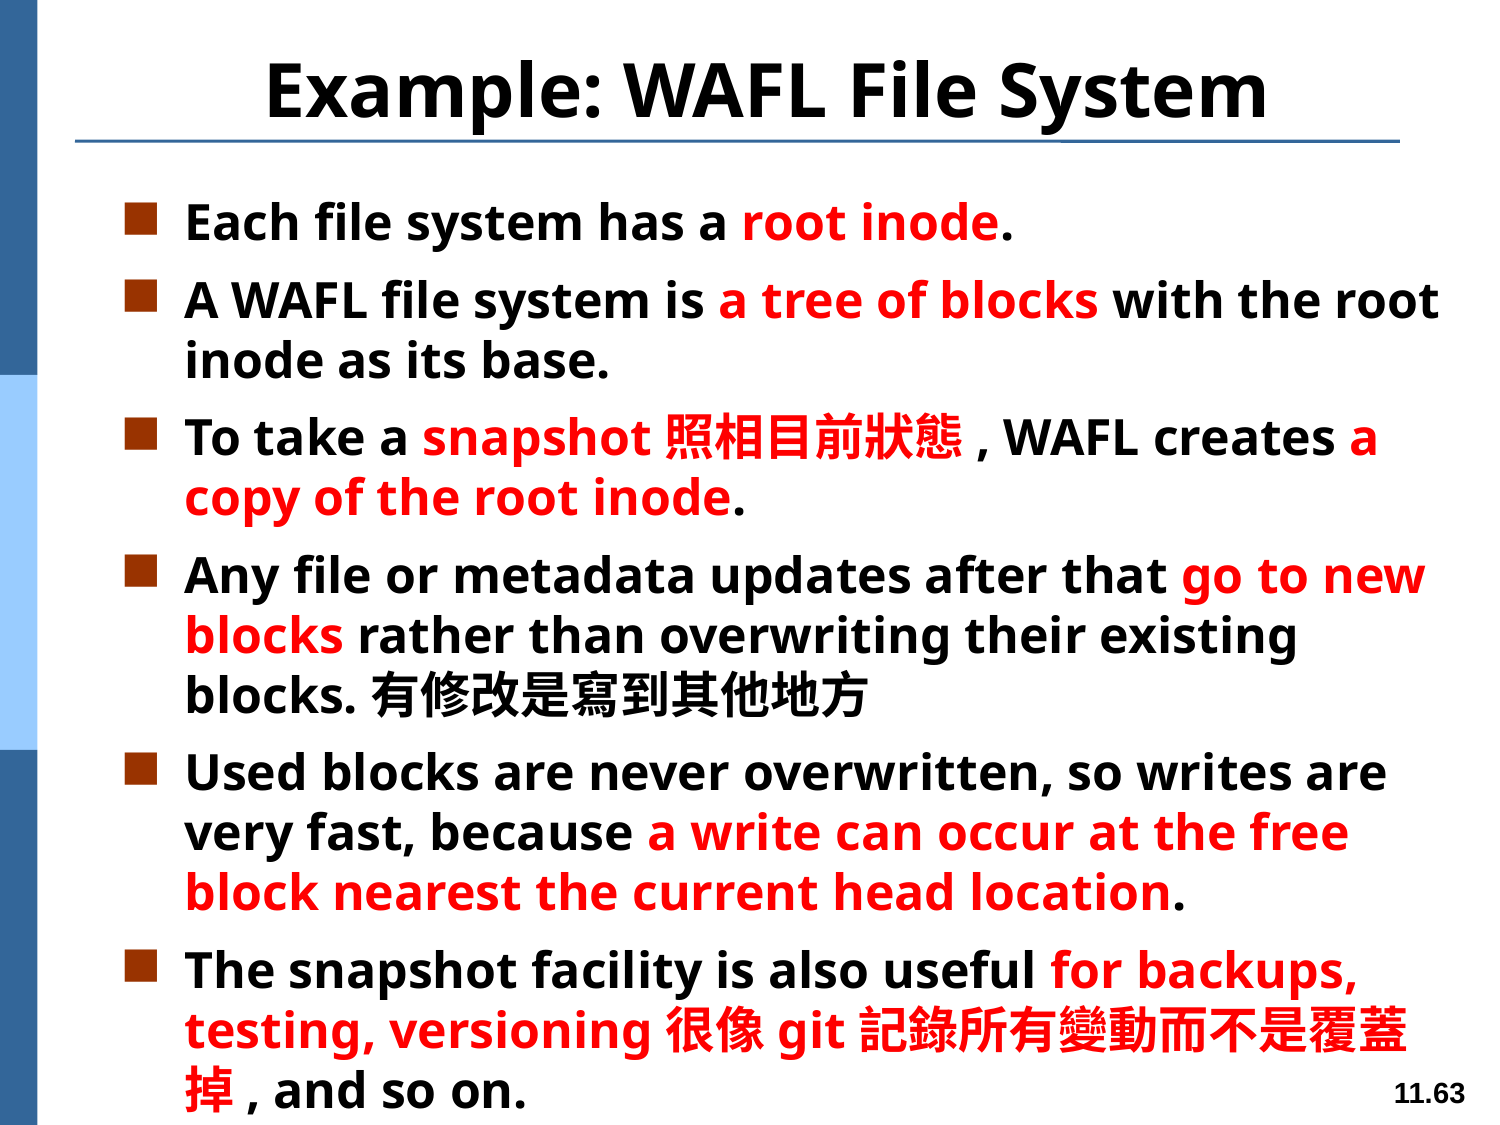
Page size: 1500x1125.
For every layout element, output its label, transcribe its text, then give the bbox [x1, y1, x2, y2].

list Each file system has a root inode. A WAFL file system is a tree of blocks with the root inode as its base. To take a snapshot照相目前狀態, WAFL creates a copy of the root inode. Any file or metadata updates after that go to new blocks rather than overwriting their existing blocks.有修改是寫到其他地方 Used blocks are never overwritten, so writes are very fast, because a write can occur at the free block nearest the current head location. The snapshot facility is also useful for backups, testing, versioning很像git記錄所有變動而不是覆蓋掉, and so on. [113, 183, 1462, 927]
title Example: WAFL File System [92, 45, 1443, 141]
